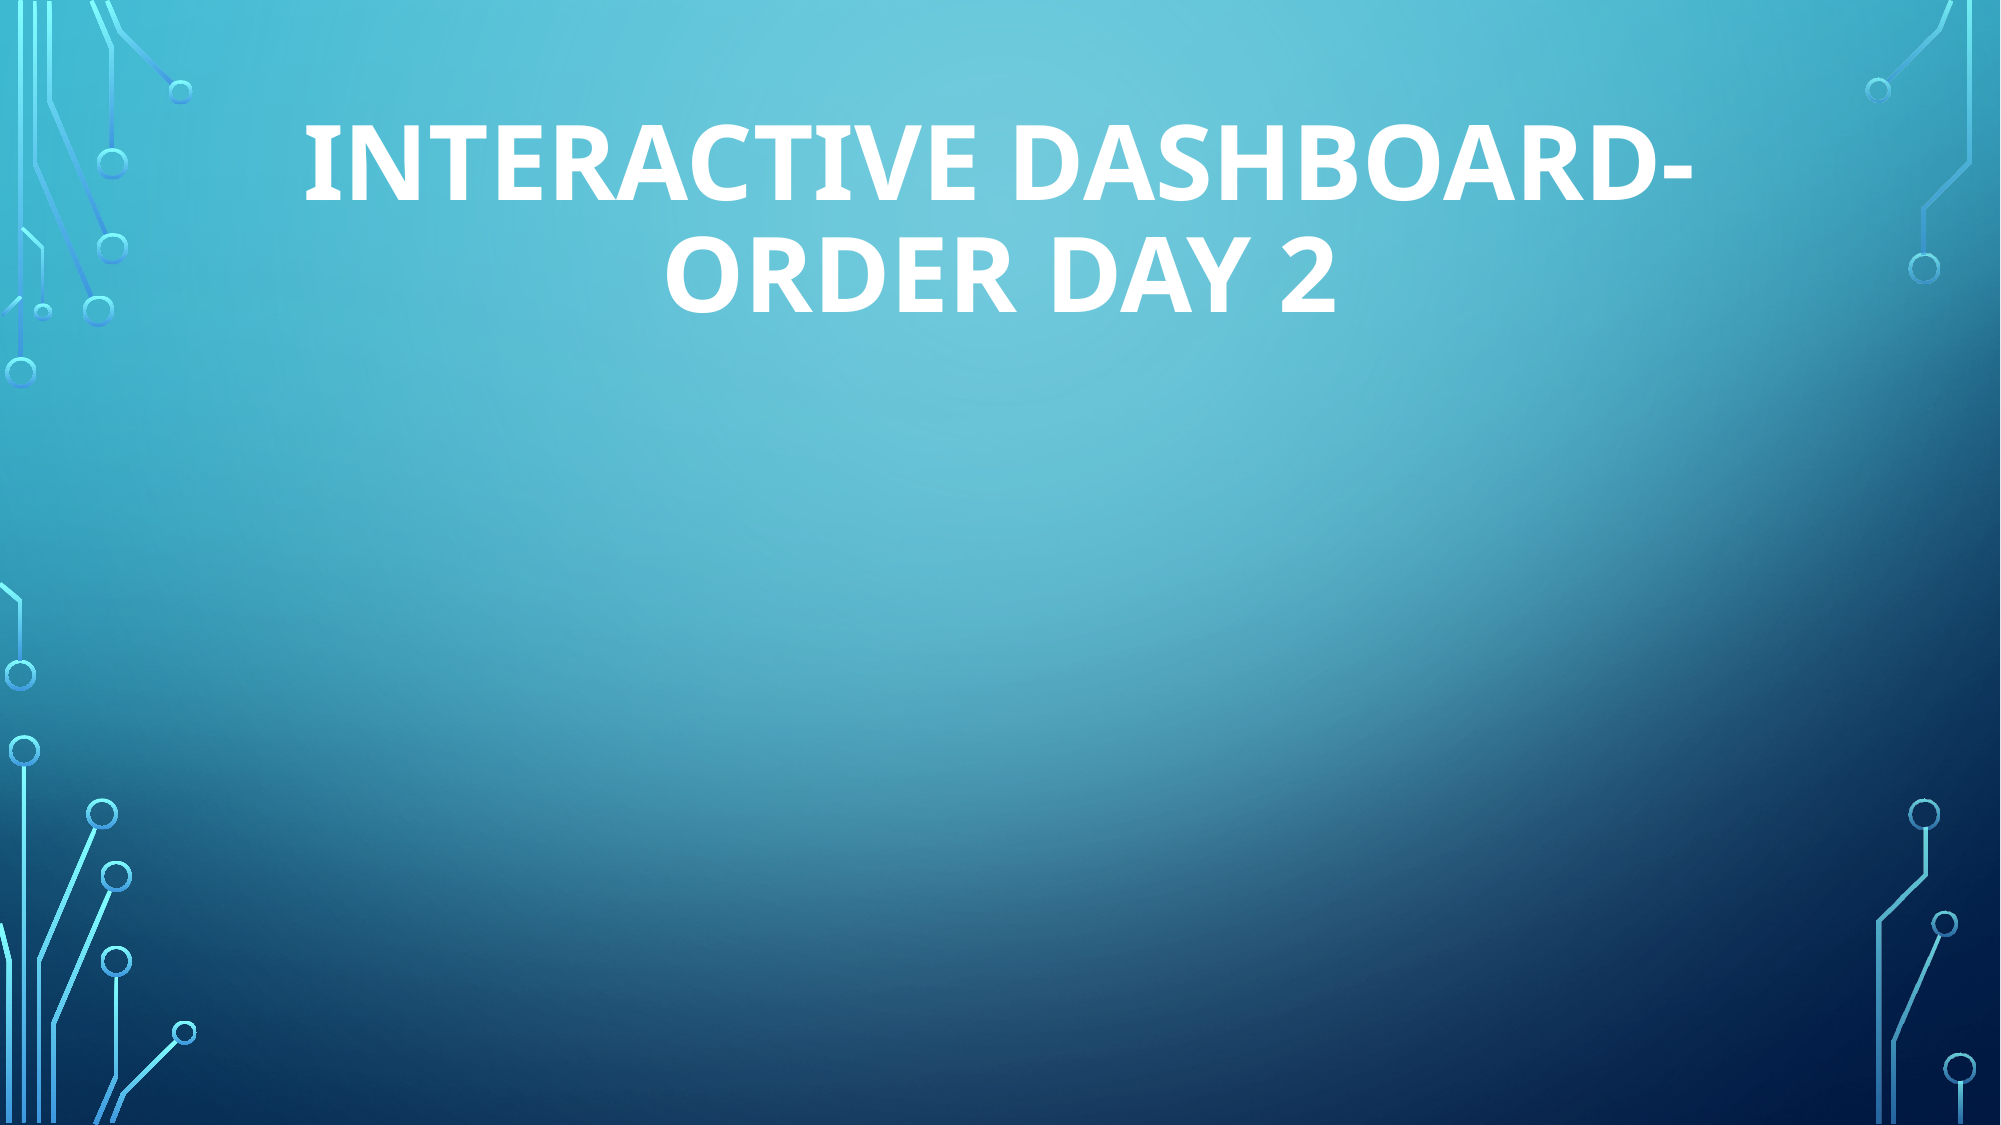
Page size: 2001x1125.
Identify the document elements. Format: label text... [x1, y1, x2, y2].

title Interactive Dashboard-Order Day 2 [187, 101, 1813, 344]
